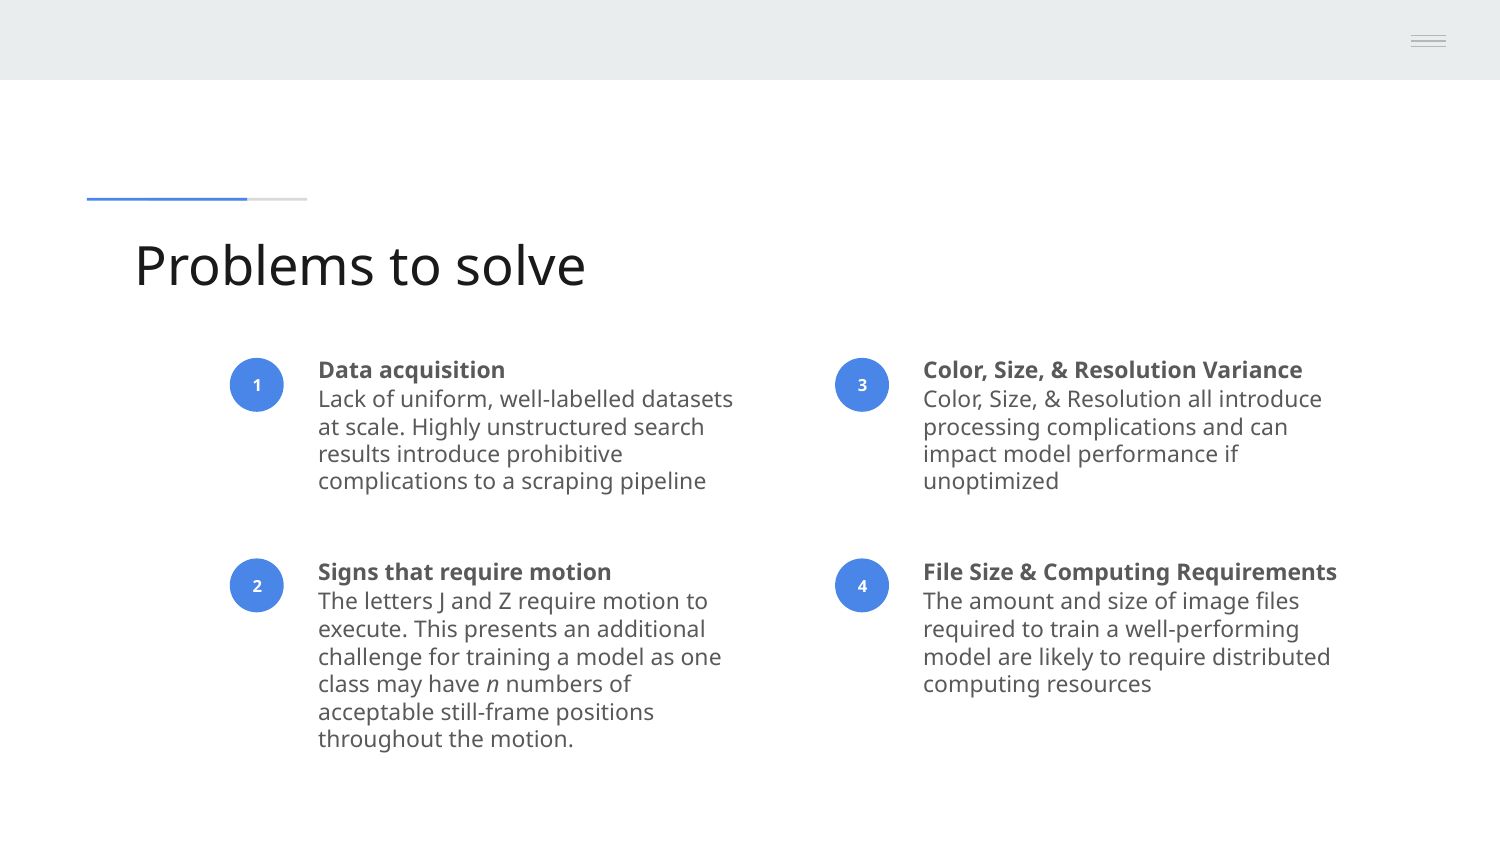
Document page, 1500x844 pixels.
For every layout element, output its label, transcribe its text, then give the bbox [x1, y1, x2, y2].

text_box 3 [835, 357, 890, 412]
list Signs that require motion The letters J and Z require motion to execute. This presents an additional challenge for training a model as one class may have n numbers of acceptable still-frame positions throughout the motion. [303, 542, 768, 767]
text_box 1 [229, 357, 284, 412]
list File Size & Computing Requirements The amount and size of image files required to train a well-performing model are likely to require distributed computing resources [908, 542, 1373, 716]
title Problems to solve [119, 216, 1381, 305]
list Color, Size, & Resolution Variance Color, Size, & Resolution all introduce processing complications and can impact model performance if unoptimized [908, 340, 1373, 513]
text_box 4 [835, 558, 890, 613]
list Data acquisition Lack of uniform, well-labelled datasets at scale. Highly unstructured search results introduce prohibitive complications to a scraping pipeline [303, 340, 768, 513]
text_box 2 [229, 558, 284, 613]
